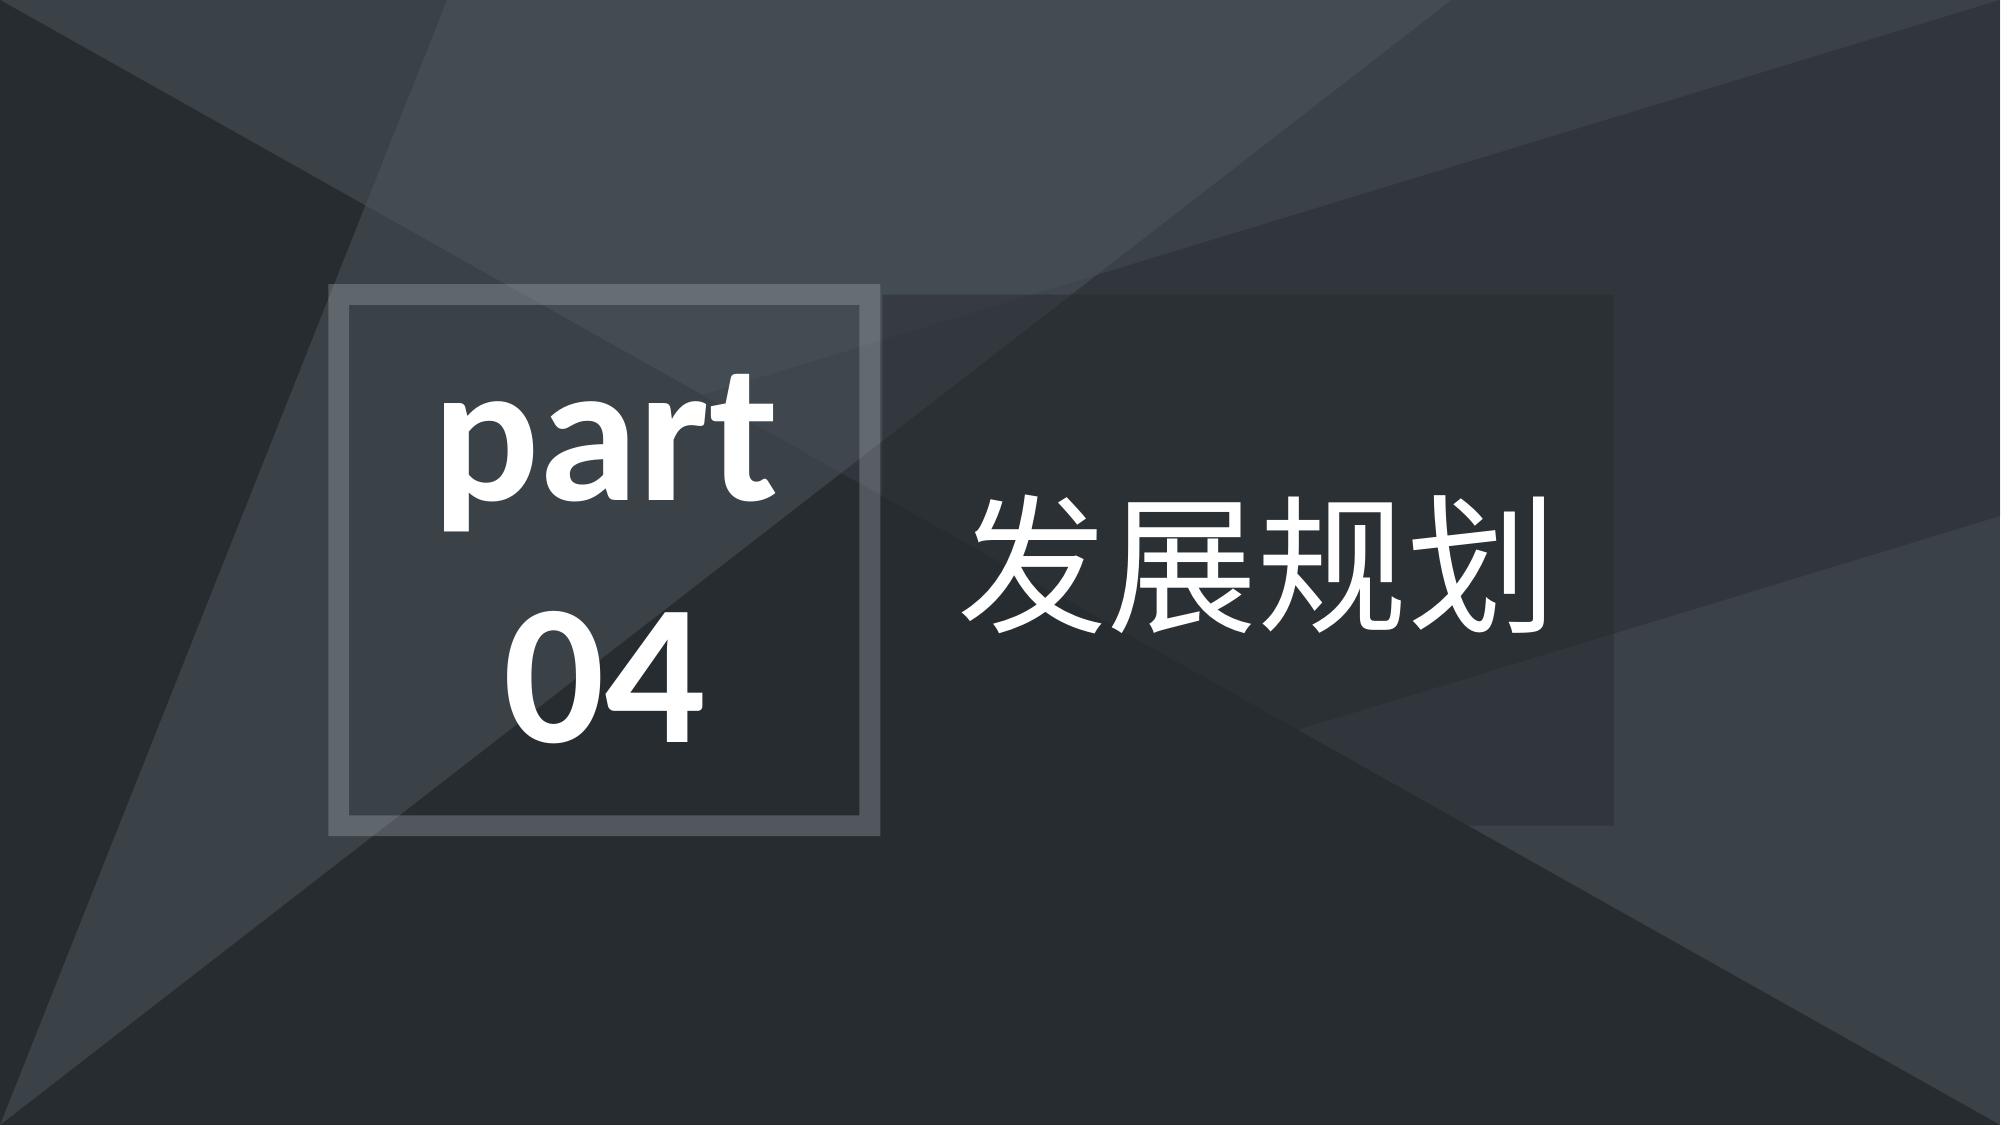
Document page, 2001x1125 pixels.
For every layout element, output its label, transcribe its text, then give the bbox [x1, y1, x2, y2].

list part [360, 320, 852, 563]
list 04 [358, 562, 851, 805]
text_box 发展规划 [942, 463, 1573, 659]
